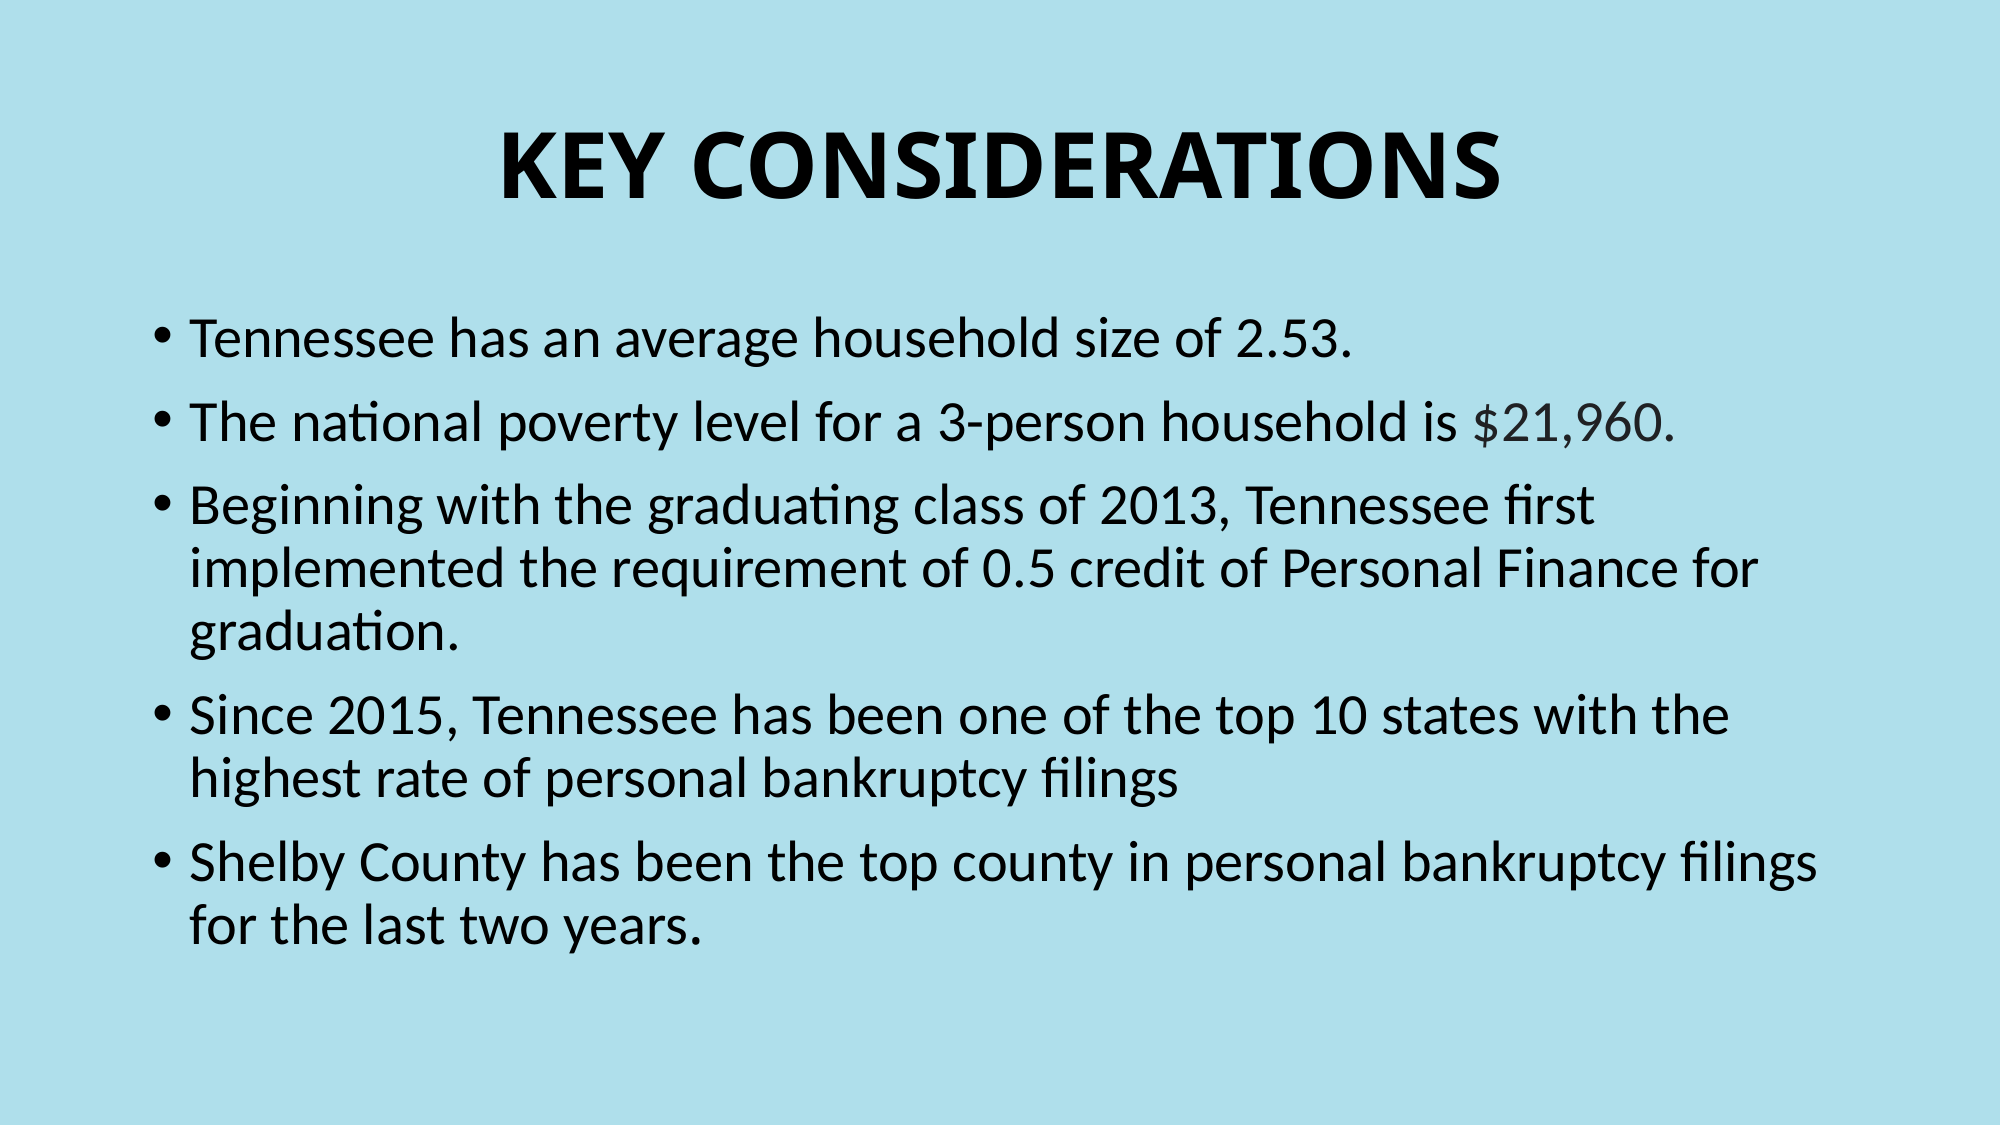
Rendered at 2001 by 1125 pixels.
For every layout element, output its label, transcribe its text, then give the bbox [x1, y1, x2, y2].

title KEY CONSIDERATIONS [137, 59, 1863, 278]
list Tennessee has an average household size of 2.53. The national poverty level for a 3-person household is $21,960. Beginning with the graduating class of 2013, Tennessee first implemented the requirement of 0.5 credit of Personal Finance for graduation. Since 2015, Tennessee has been one of the top 10 states with the highest rate of personal bankruptcy filings Shelby County has been the top county in personal bankruptcy filings for the last two years. [137, 299, 1863, 1066]
